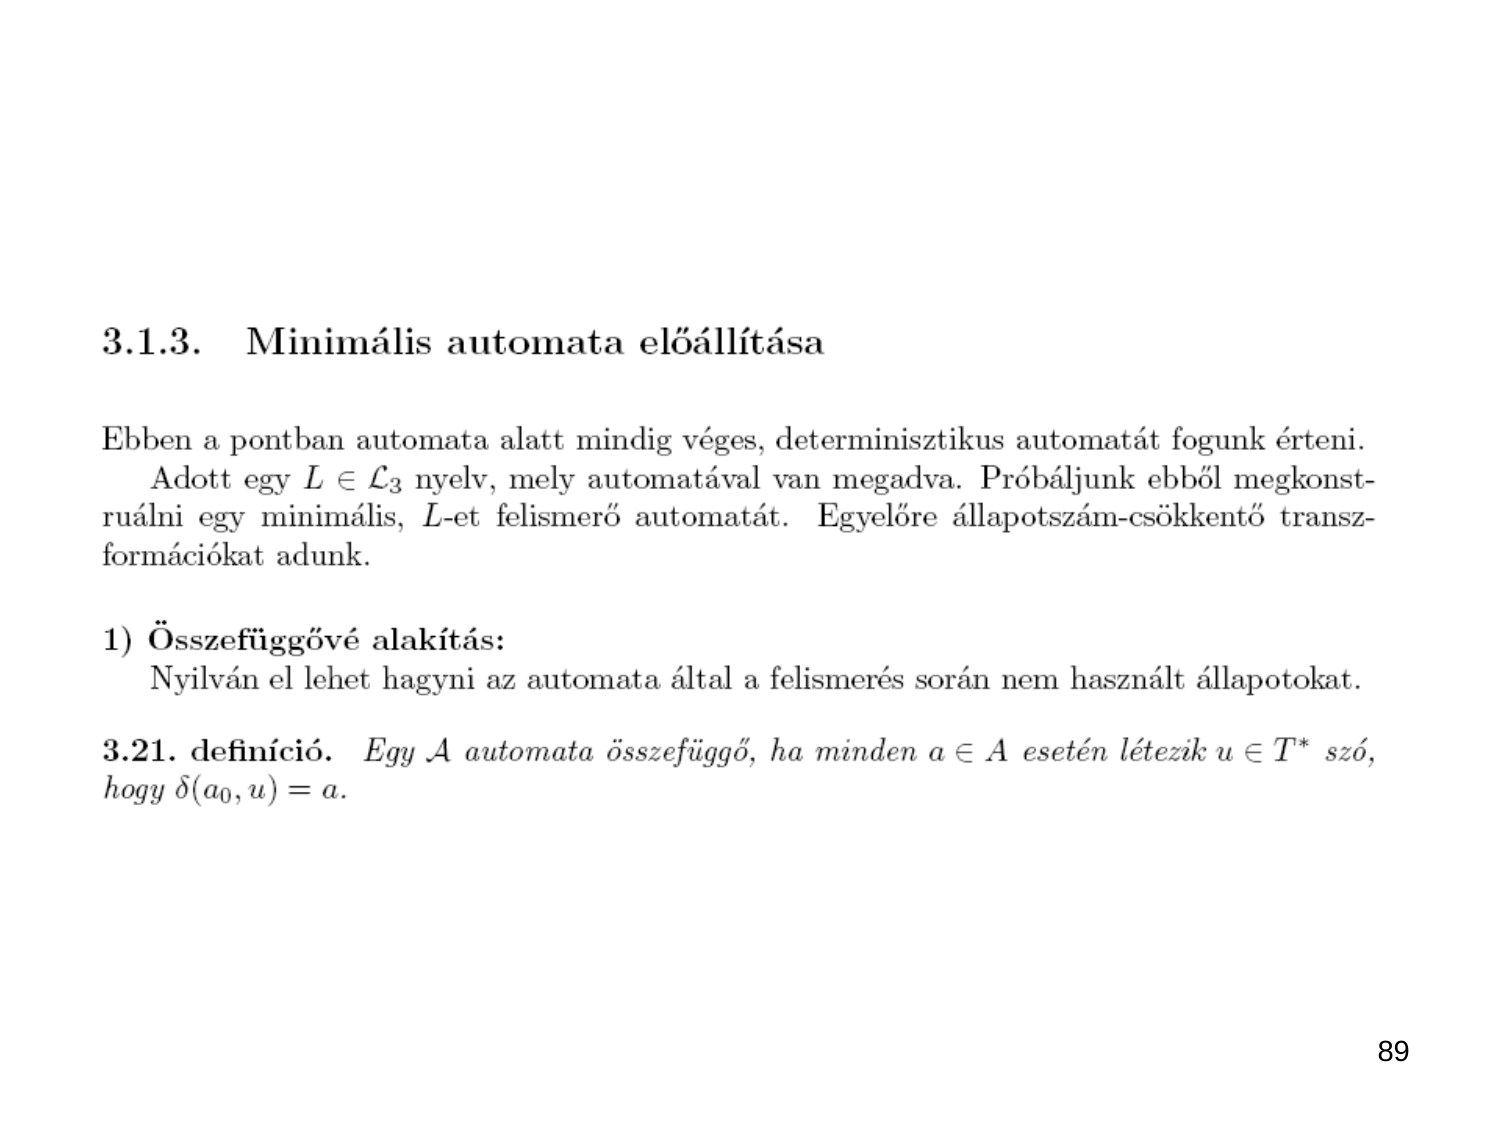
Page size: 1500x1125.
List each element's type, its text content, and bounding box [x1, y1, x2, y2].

picture [84, 309, 1417, 816]
slide_number 89 [1074, 1024, 1426, 1103]
